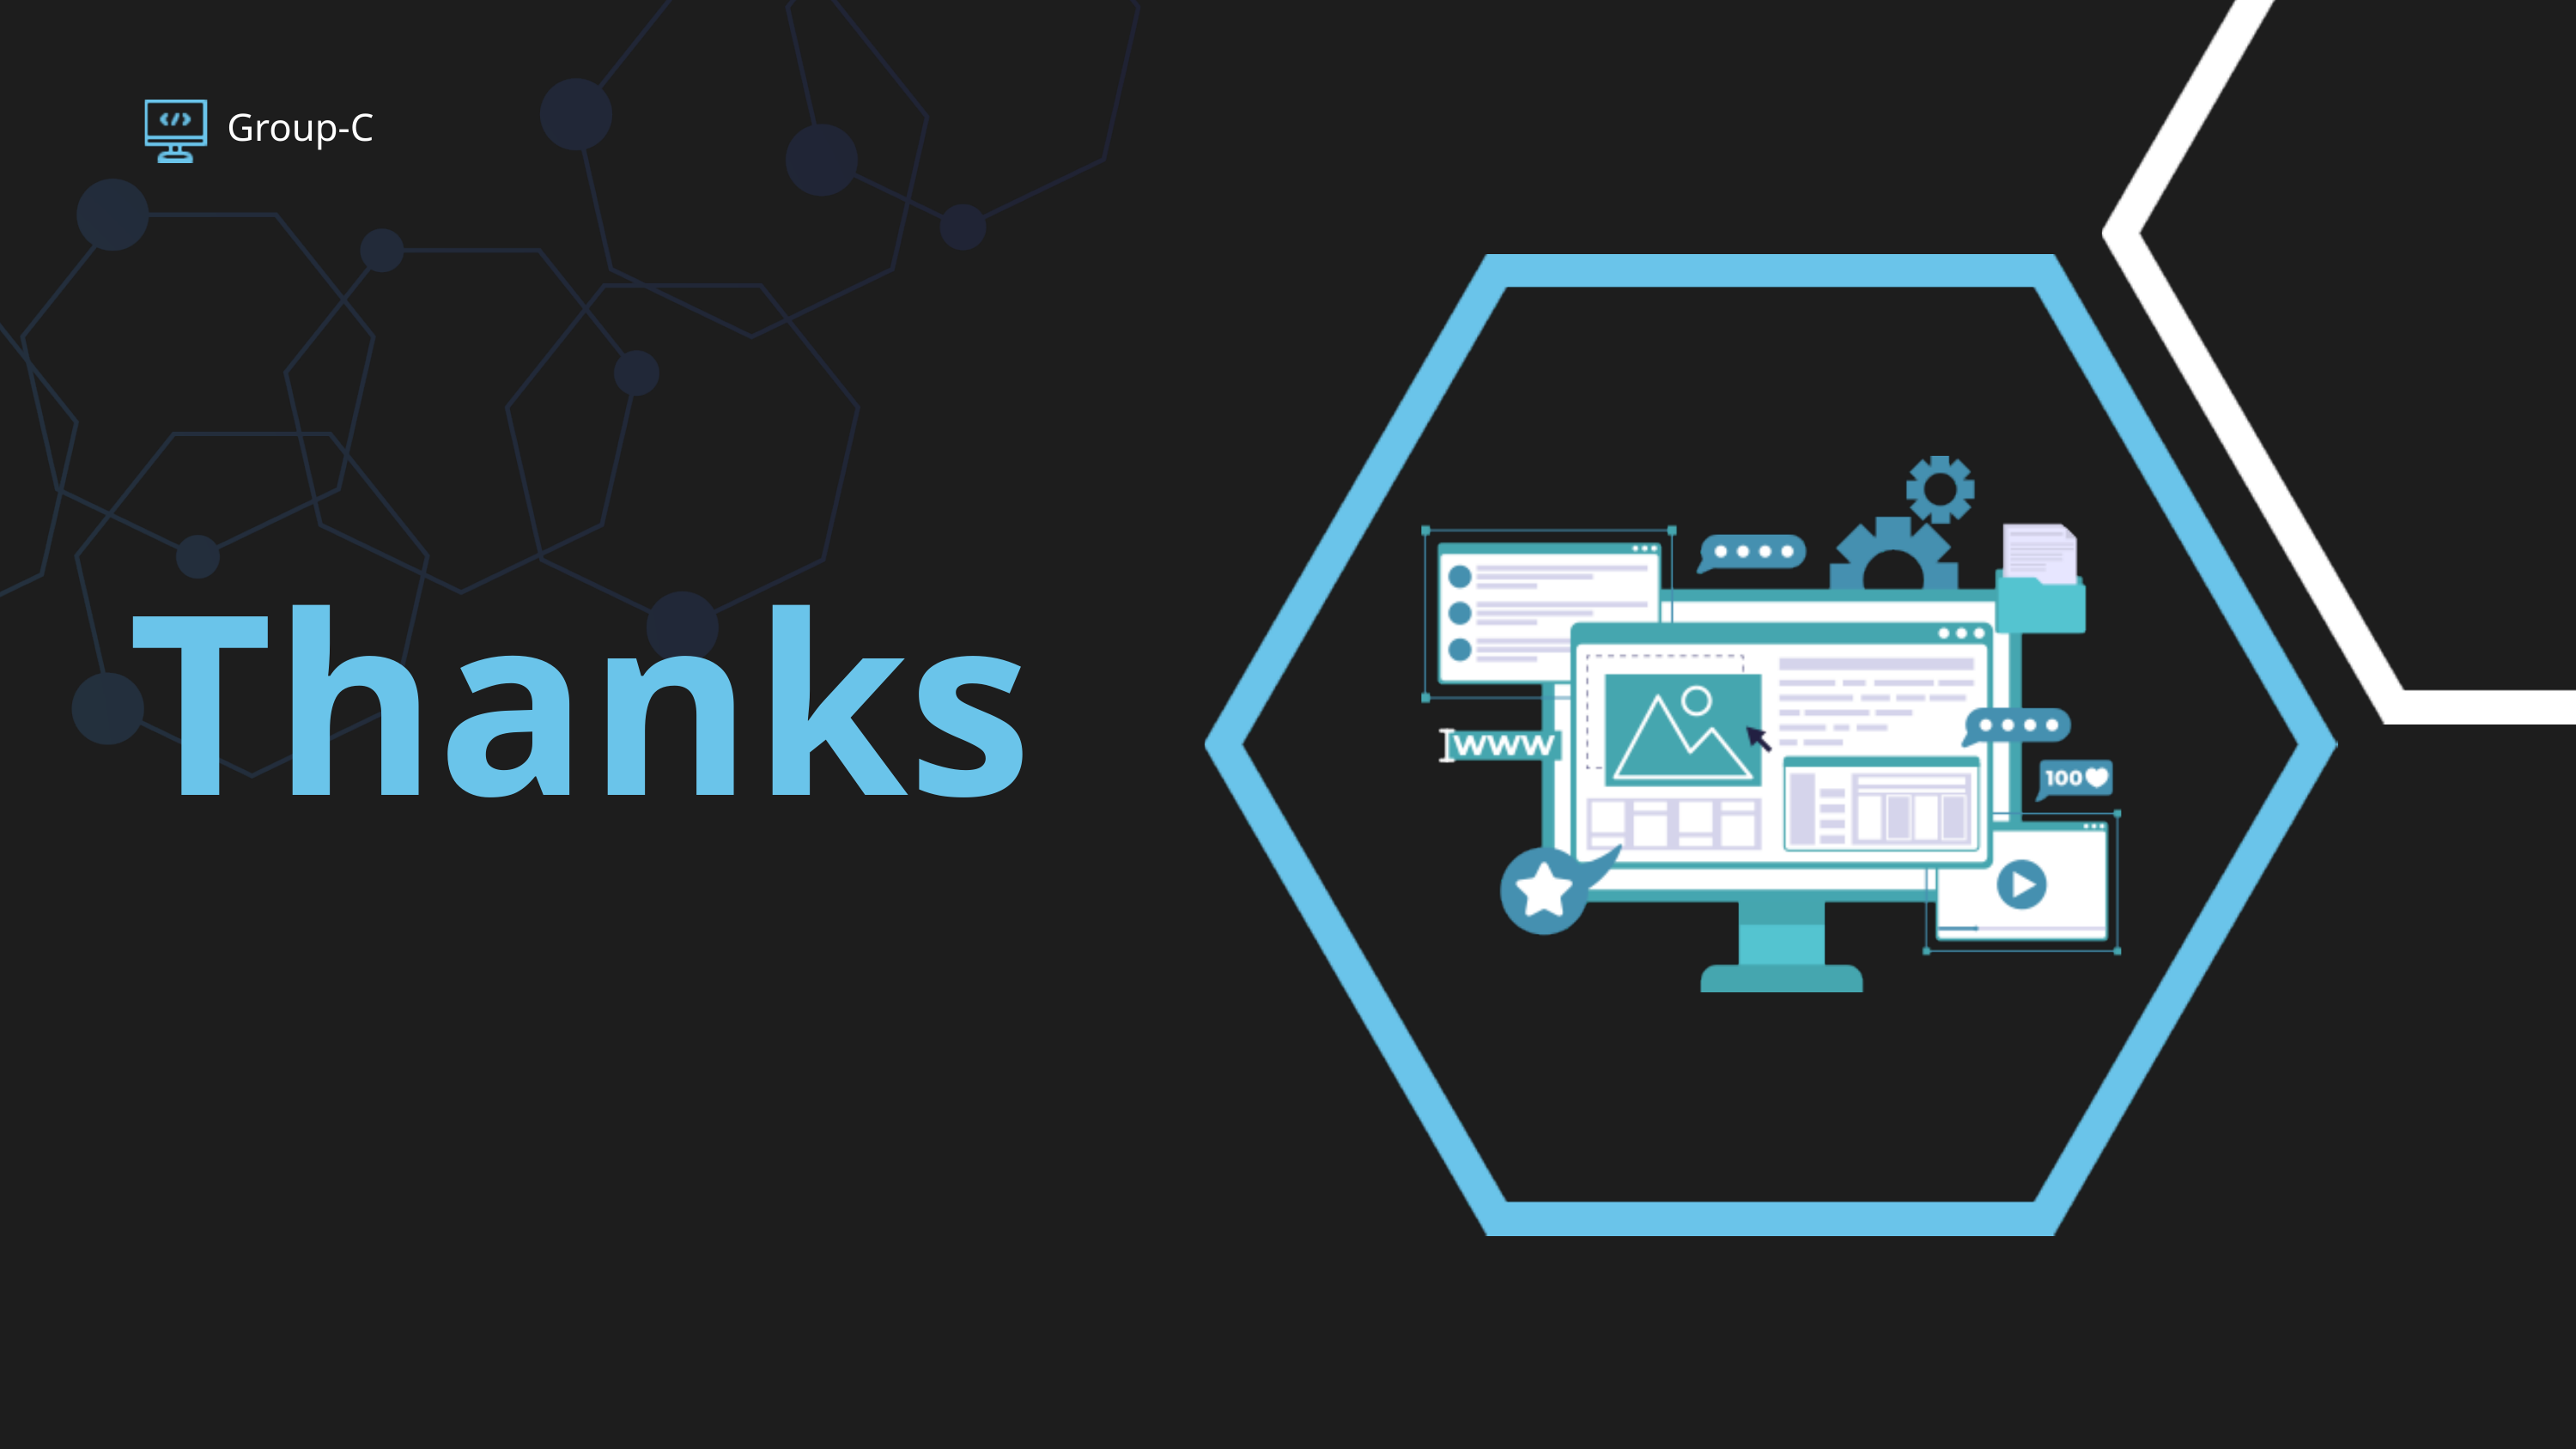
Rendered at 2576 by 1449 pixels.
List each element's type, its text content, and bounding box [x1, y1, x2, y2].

text_box [2101, 0, 2576, 724]
text_box Thanks [128, 585, 1141, 846]
text_box [0, 0, 1141, 902]
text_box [144, 100, 614, 163]
text_box [1421, 456, 2122, 992]
text_box [1204, 254, 2338, 1236]
